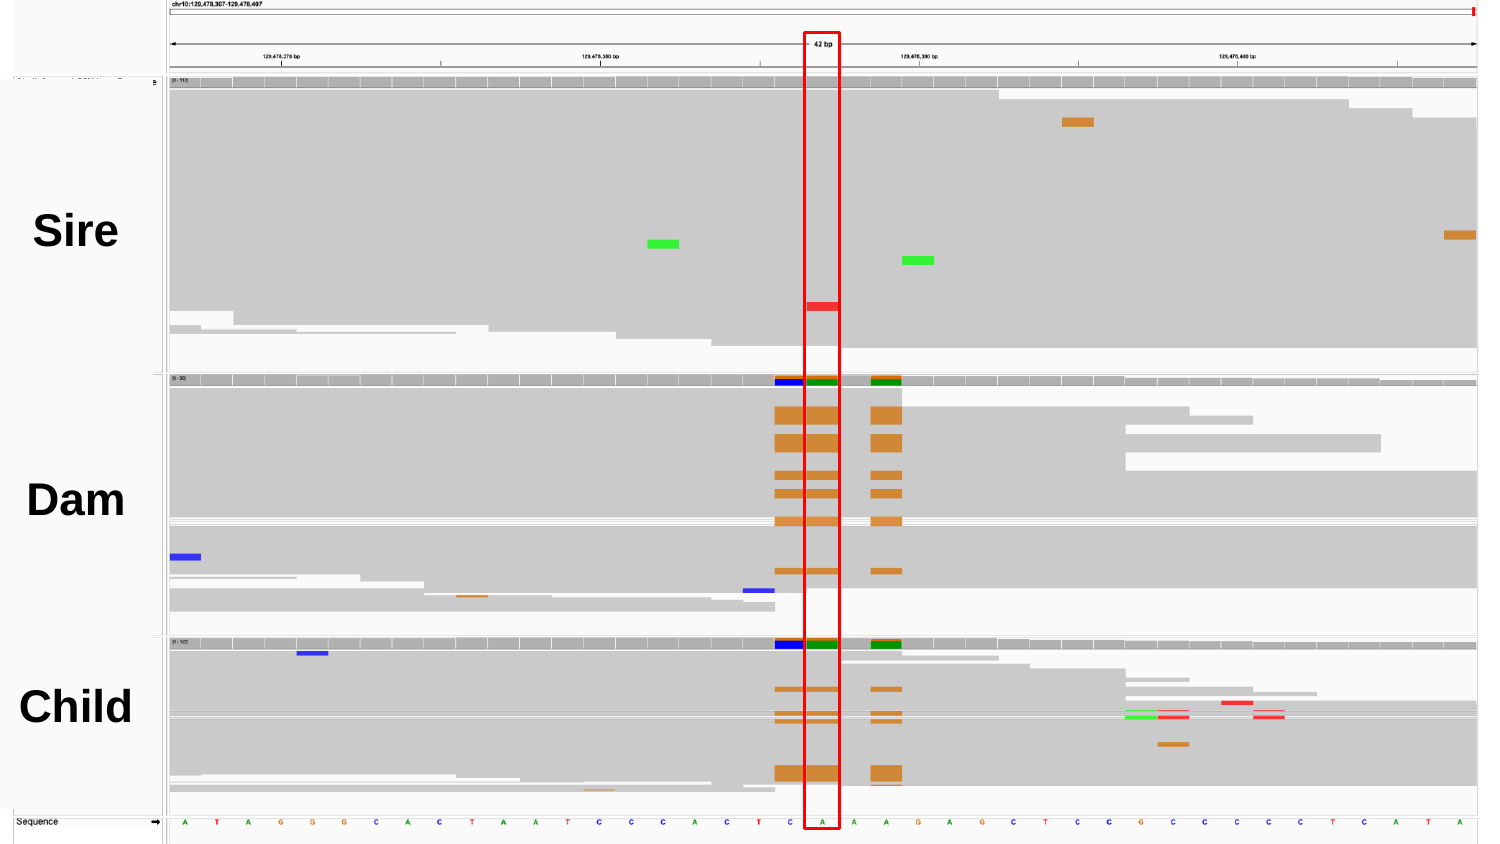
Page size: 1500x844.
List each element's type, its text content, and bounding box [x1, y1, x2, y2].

picture [13, 0, 1487, 844]
text_box Child [0, 601, 8, 809]
text_box Dam [0, 377, 8, 601]
text_box Sire [0, 79, 8, 377]
